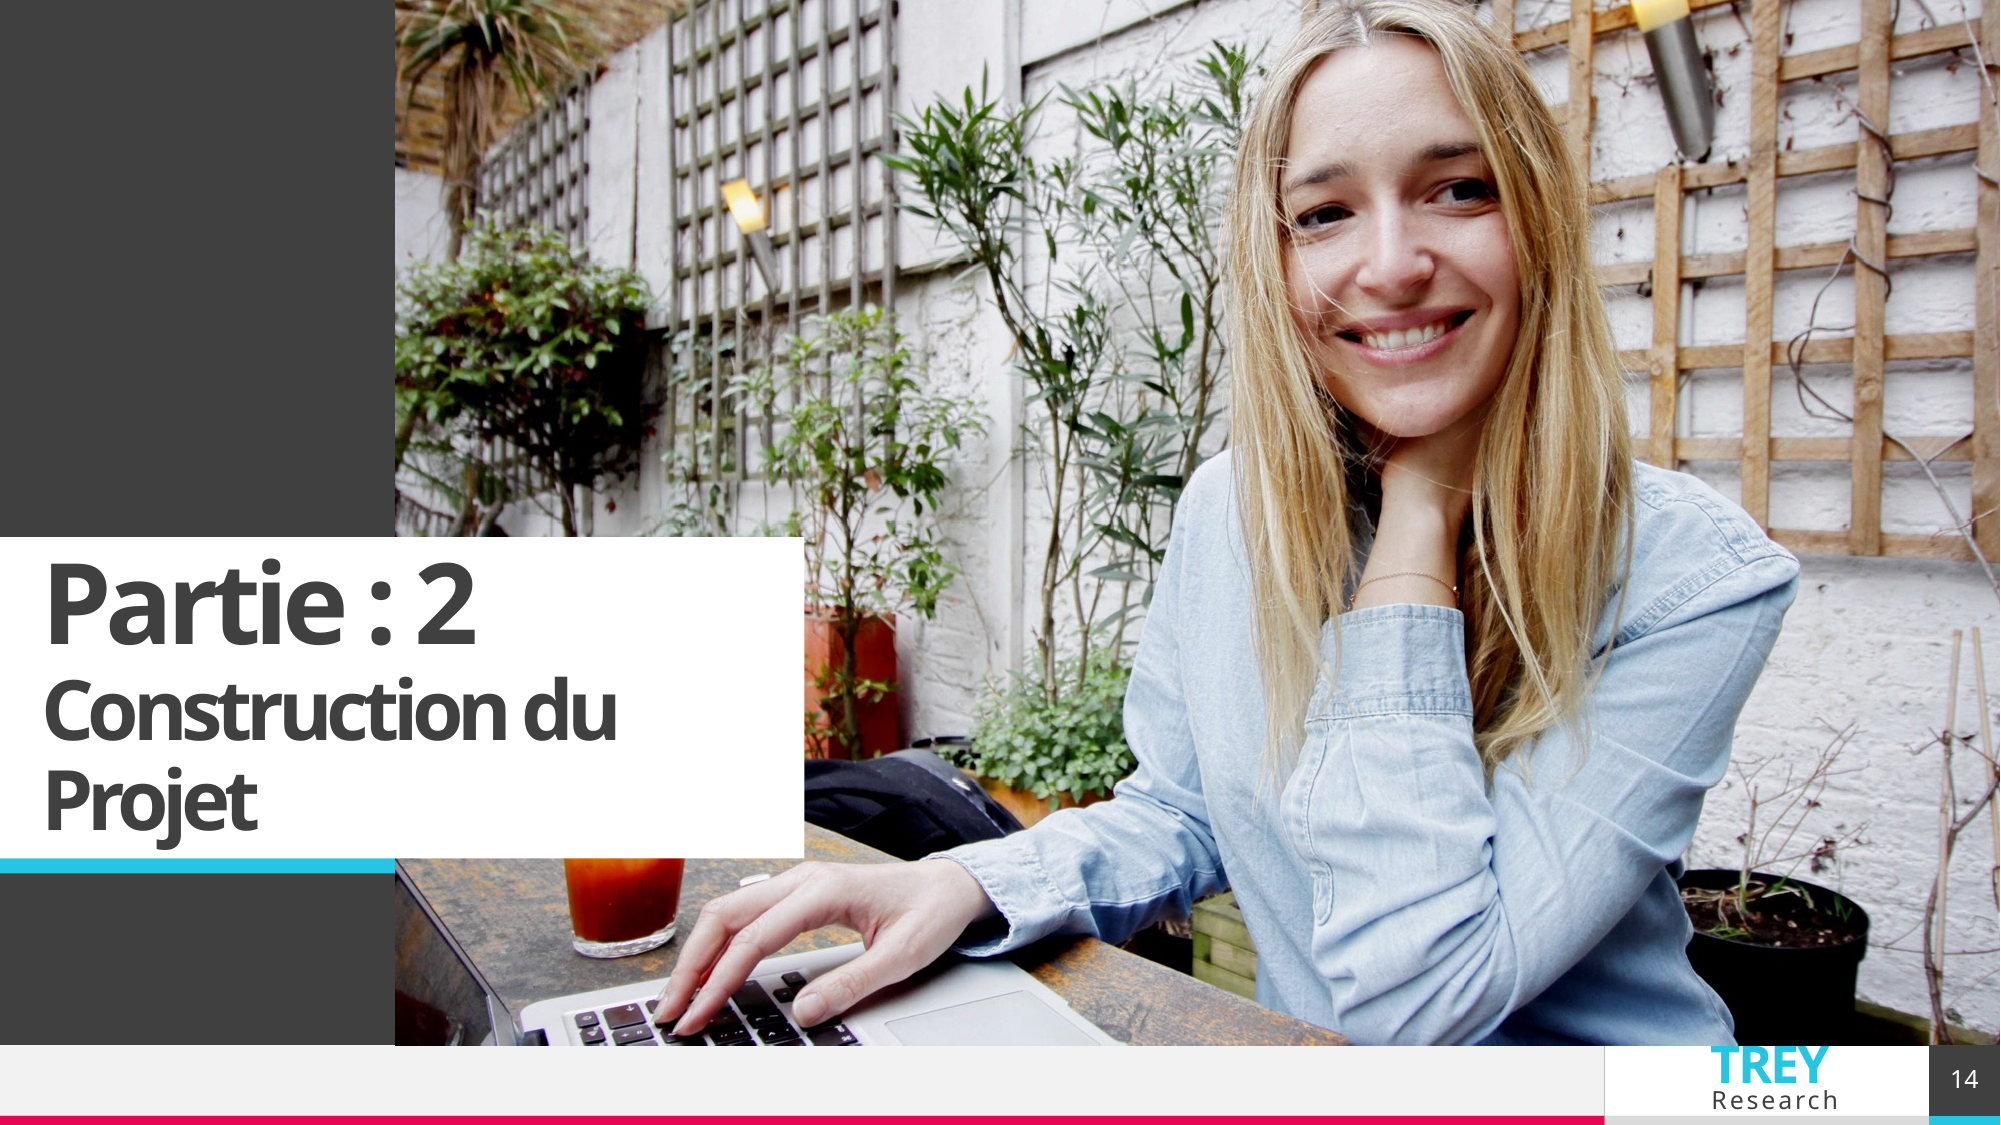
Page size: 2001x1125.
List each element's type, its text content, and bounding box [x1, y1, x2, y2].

slide_number 14 [1929, 1046, 2000, 1116]
picture [395, 0, 2000, 1046]
title Partie : 2 Construction du Projet [0, 537, 395, 859]
